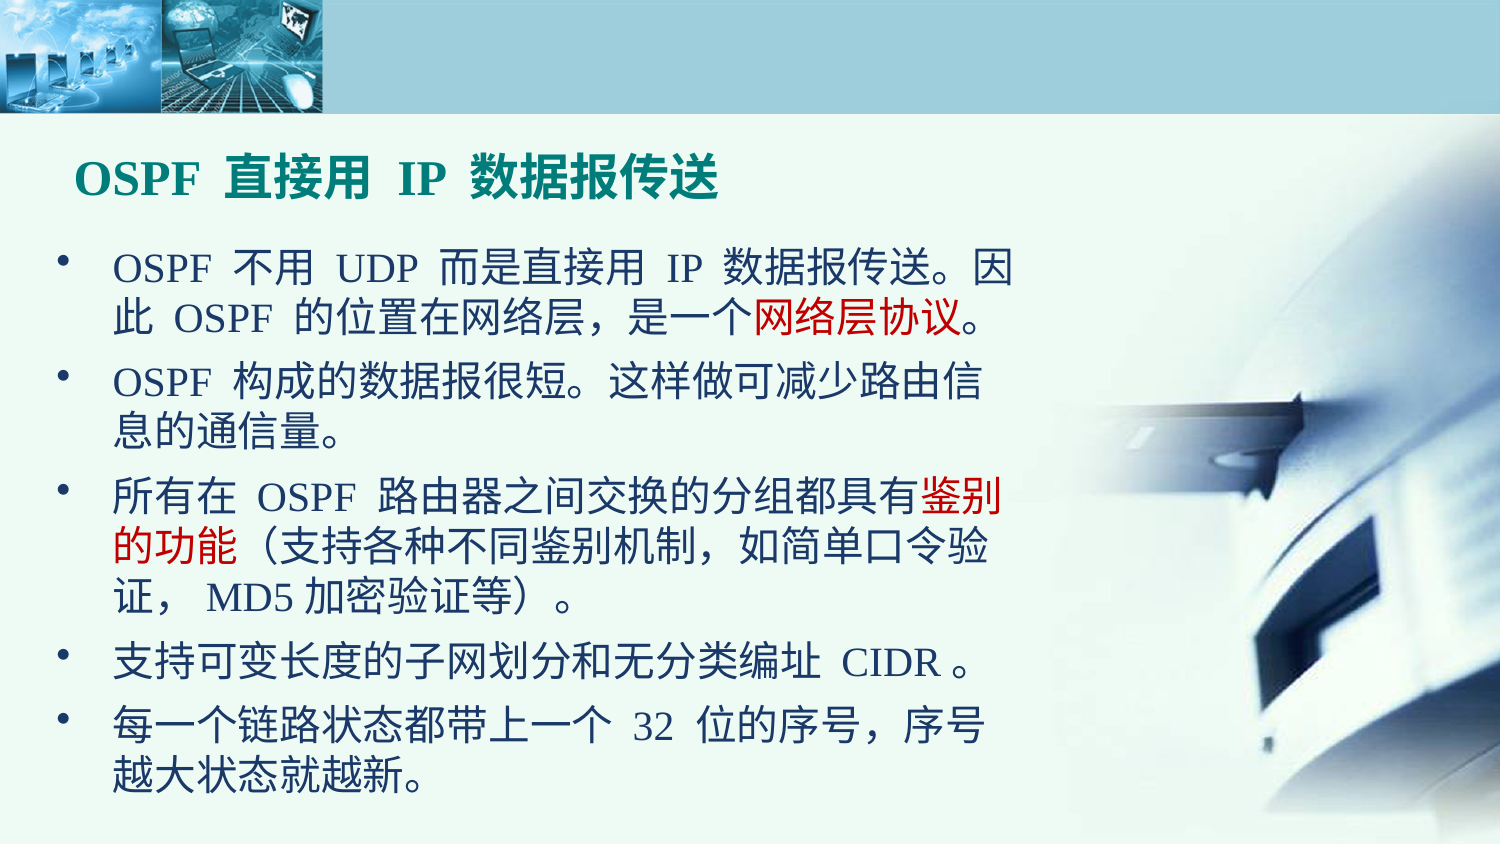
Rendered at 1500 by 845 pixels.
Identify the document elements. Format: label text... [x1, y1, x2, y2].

title OSPF 直接用 IP 数据报传送 [58, 127, 1114, 212]
picture [0, 0, 1500, 844]
list OSPF 不用 UDP 而是直接用 IP 数据报传送。因此 OSPF 的位置在网络层，是一个网络层协议。 OSPF 构成的数据报很短。这样做可减少路由信息的通信量。 所有在 OSPF 路由器之间交换的分组都具有鉴别的功能（支持各种不同鉴别机制，如简单口令验证，MD5加密验证等）。 支持可变长度的子网划分和无分类编址 CIDR。 每一个链路状态都带上一个 32 位的序号，序号越大状态就越新。 [40, 232, 1034, 801]
